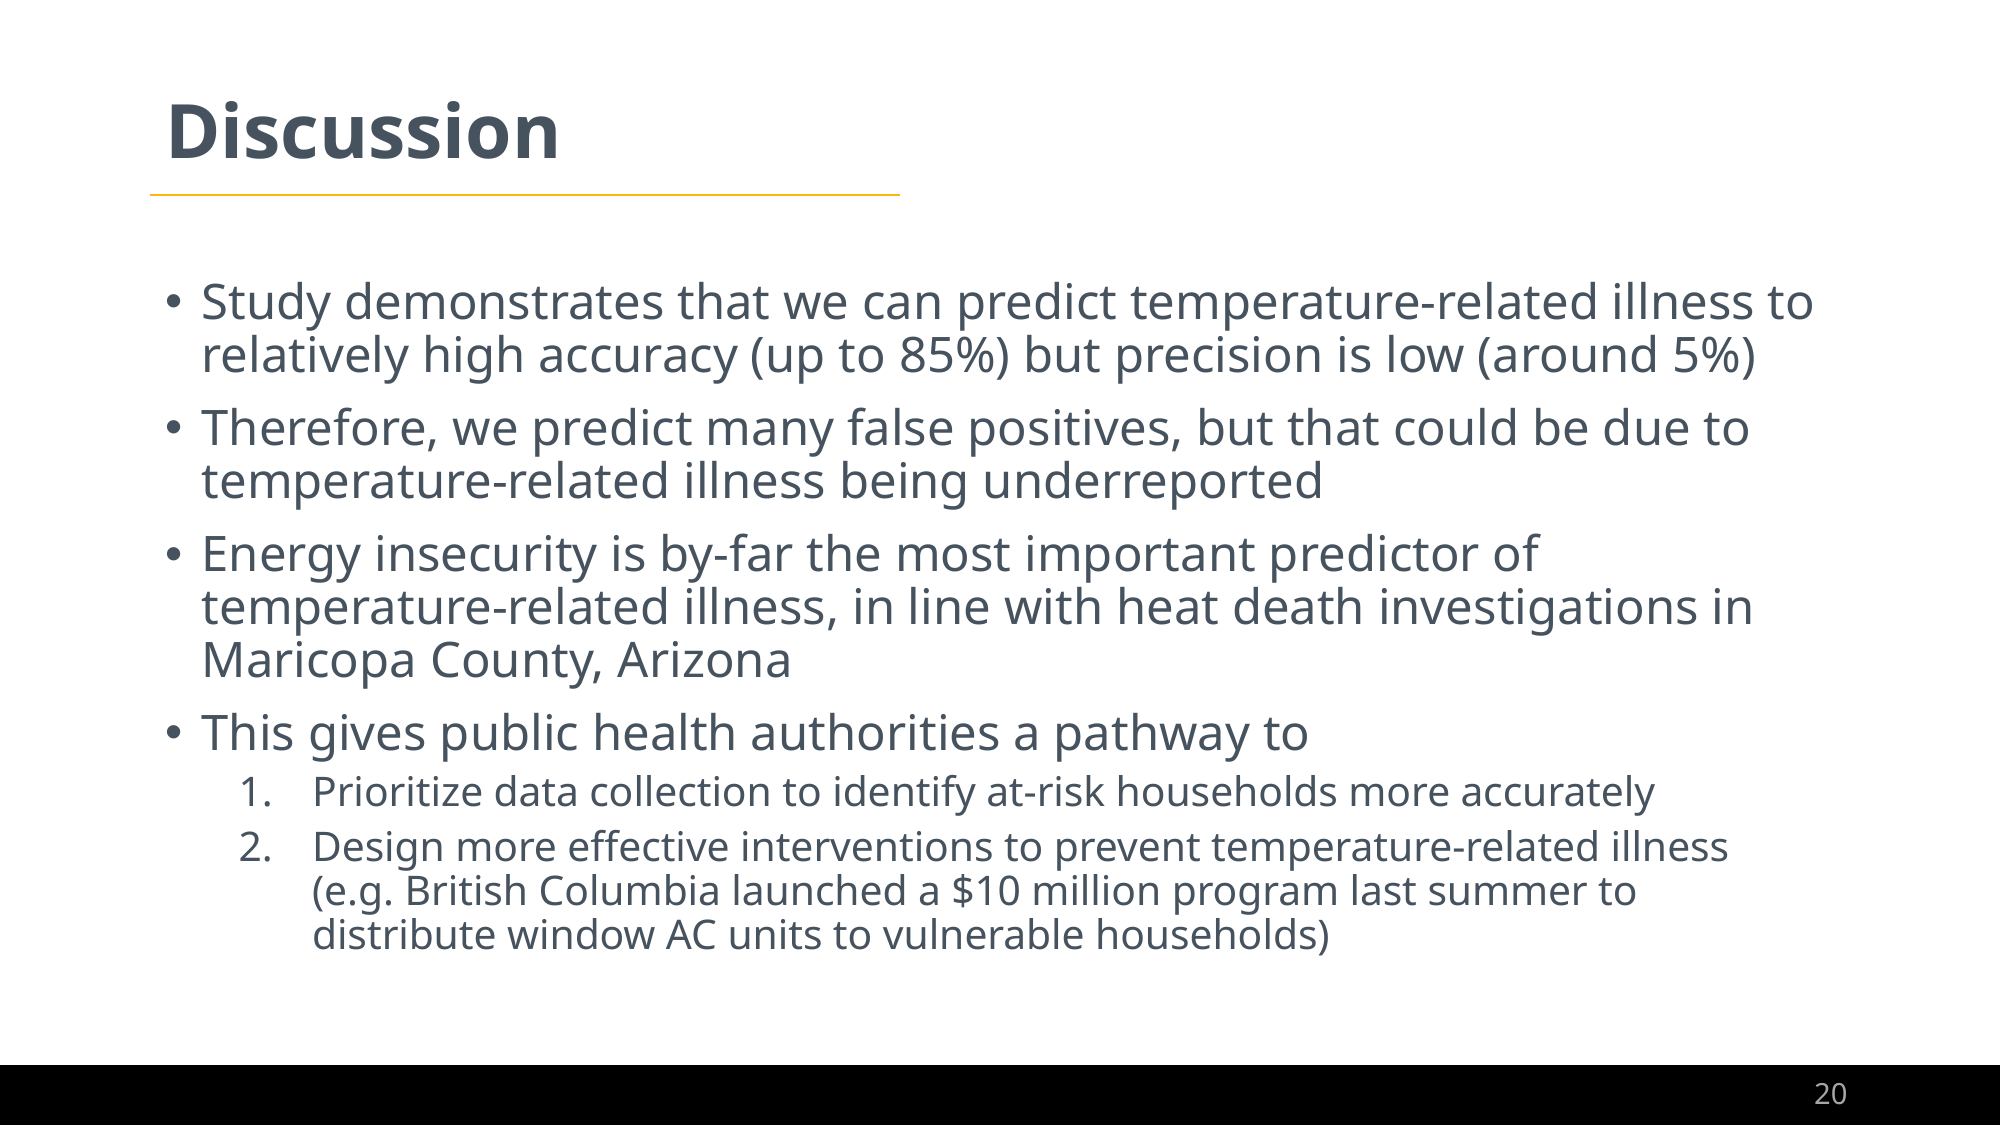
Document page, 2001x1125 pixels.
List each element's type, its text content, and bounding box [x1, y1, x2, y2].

slide_number 20 [1412, 1065, 1863, 1125]
title Discussion [150, 74, 1850, 195]
list Study demonstrates that we can predict temperature-related illness to relatively high accuracy (up to 85%) but precision is low (around 5%) Therefore, we predict many false positives, but that could be due to temperature-related illness being underreported Energy insecurity is by-far the most important predictor of temperature-related illness, in line with heat death investigations in Maricopa County, Arizona This gives public health authorities a pathway to Prioritize data collection to identify at-risk households more accurately Design more effective interventions to prevent temperature-related illness (e.g. British Columbia launched a $10 million program last summer to distribute window AC units to vulnerable households) [150, 269, 1838, 990]
